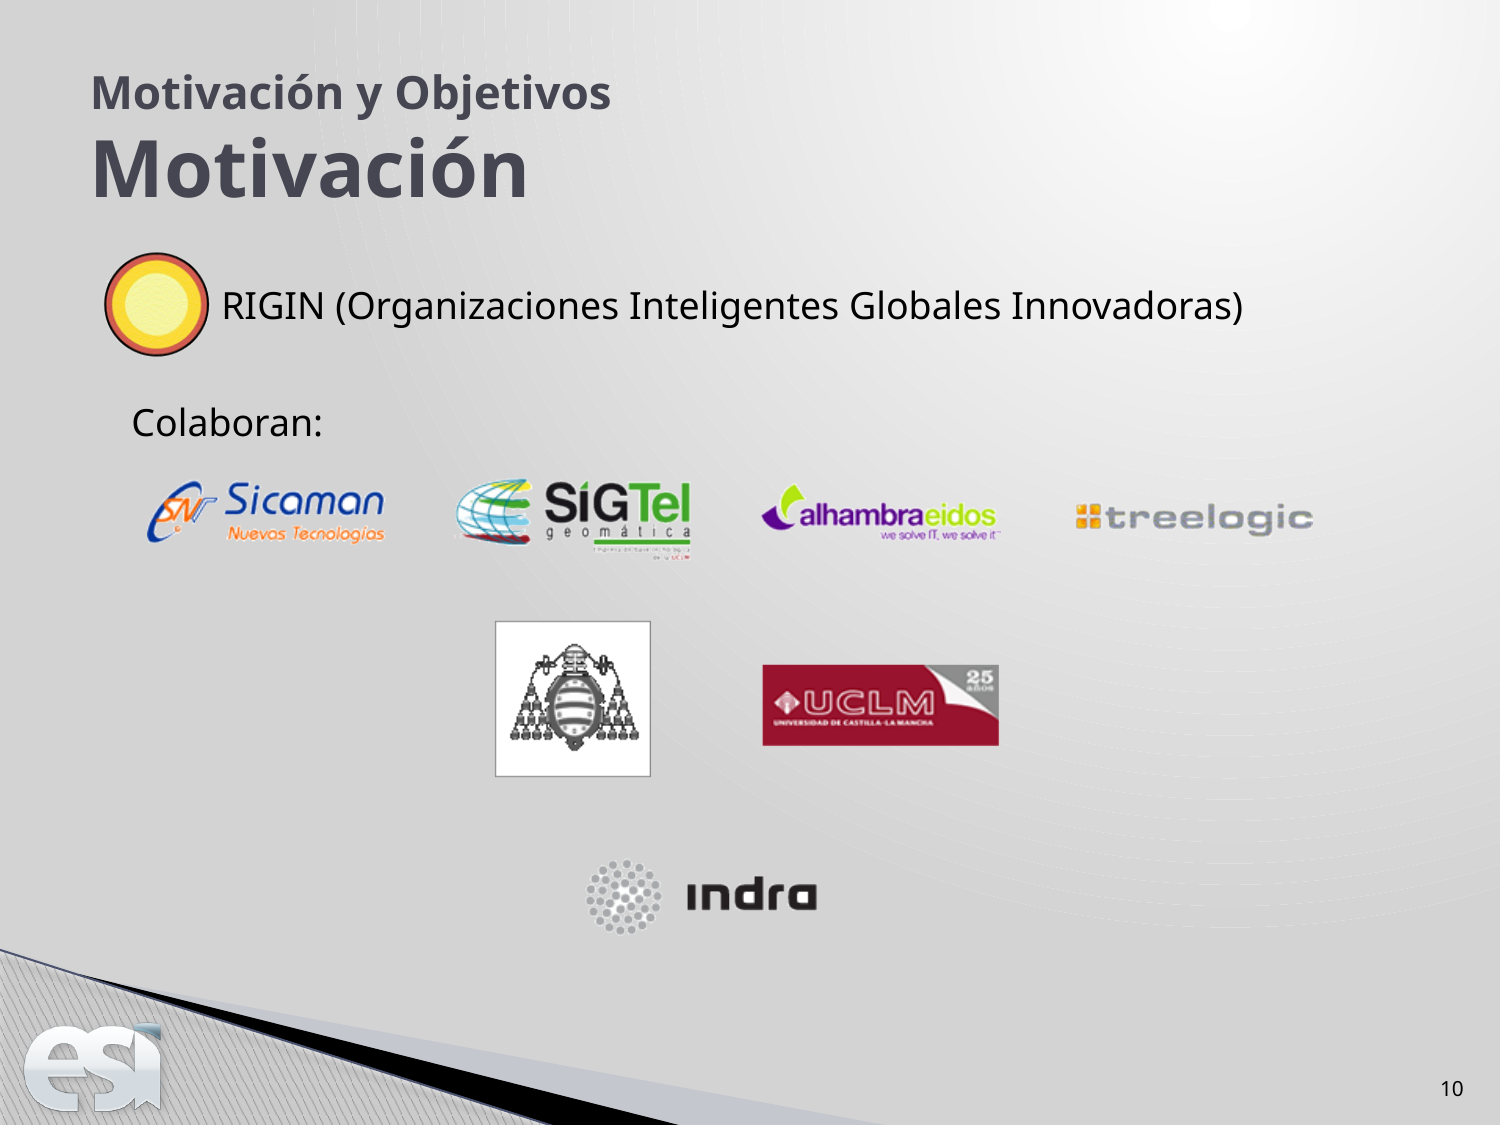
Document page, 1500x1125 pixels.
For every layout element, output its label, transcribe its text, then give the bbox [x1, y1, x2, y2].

picture [147, 430, 387, 596]
picture [761, 432, 1002, 597]
picture [17, 1017, 172, 1116]
picture [1072, 432, 1313, 597]
text_box Colaboran: [116, 392, 339, 452]
picture [584, 855, 824, 940]
text_box RIGIN (Organizaciones Inteligentes Globales Innovadoras) [244, 274, 1341, 335]
slide_number 10 [1418, 1051, 1479, 1112]
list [76, 247, 239, 360]
picture [454, 616, 694, 781]
title Motivación y Objetivos Motivación [75, 45, 1425, 233]
picture [761, 616, 1002, 781]
picture [454, 430, 694, 596]
